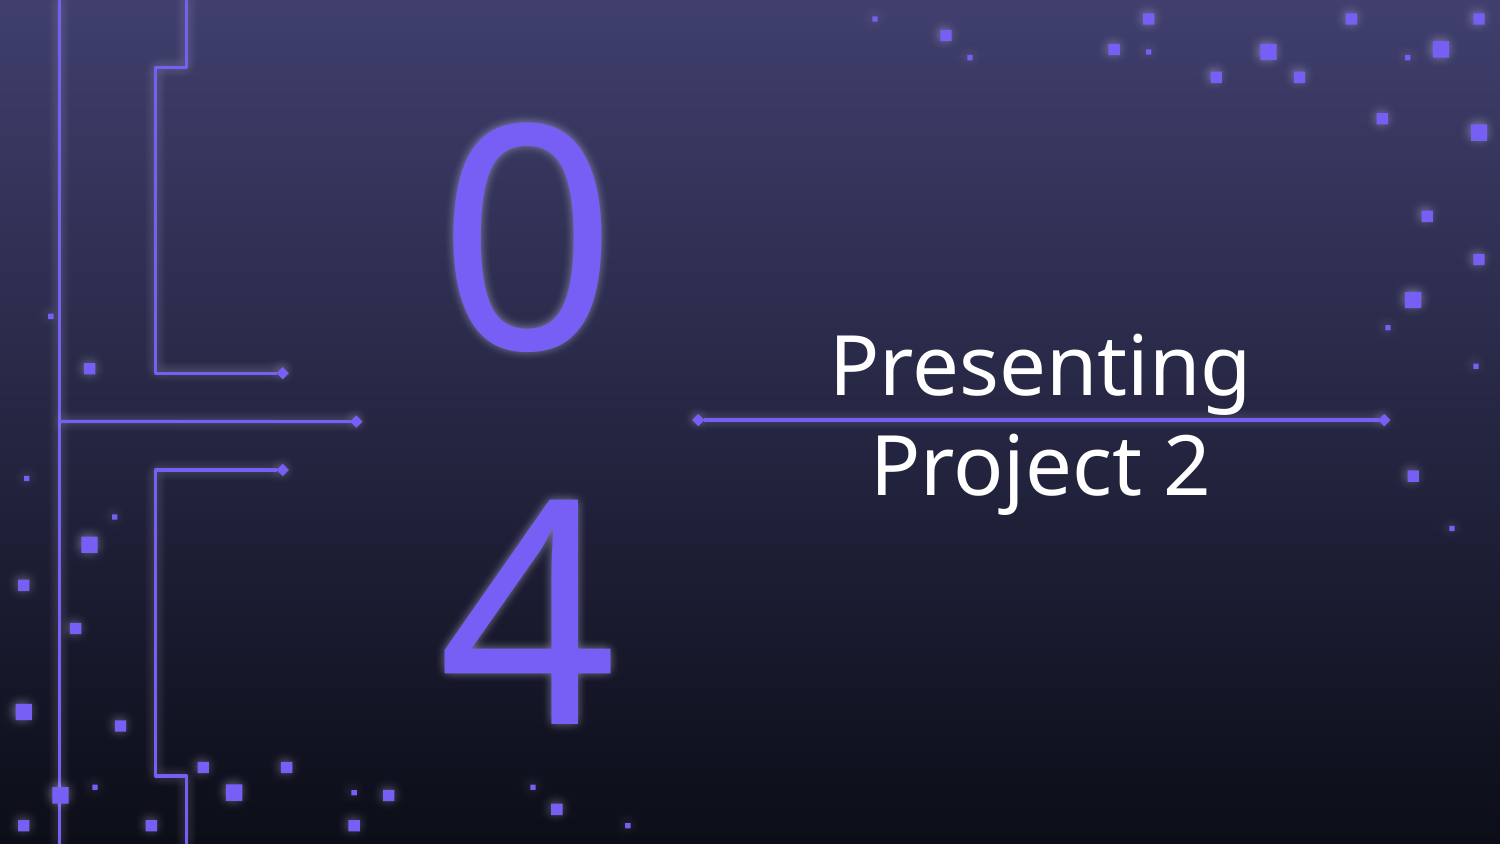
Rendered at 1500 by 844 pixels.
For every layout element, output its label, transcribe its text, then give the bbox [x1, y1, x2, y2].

title Presenting Project 2 [767, 430, 1315, 458]
title 30M [767, 413, 1315, 417]
subtitle Venus [688, 410, 699, 428]
title 04 [357, 302, 699, 522]
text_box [767, 422, 1315, 426]
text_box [697, 421, 1384, 427]
title Presenting Project 2 [767, 366, 1315, 412]
